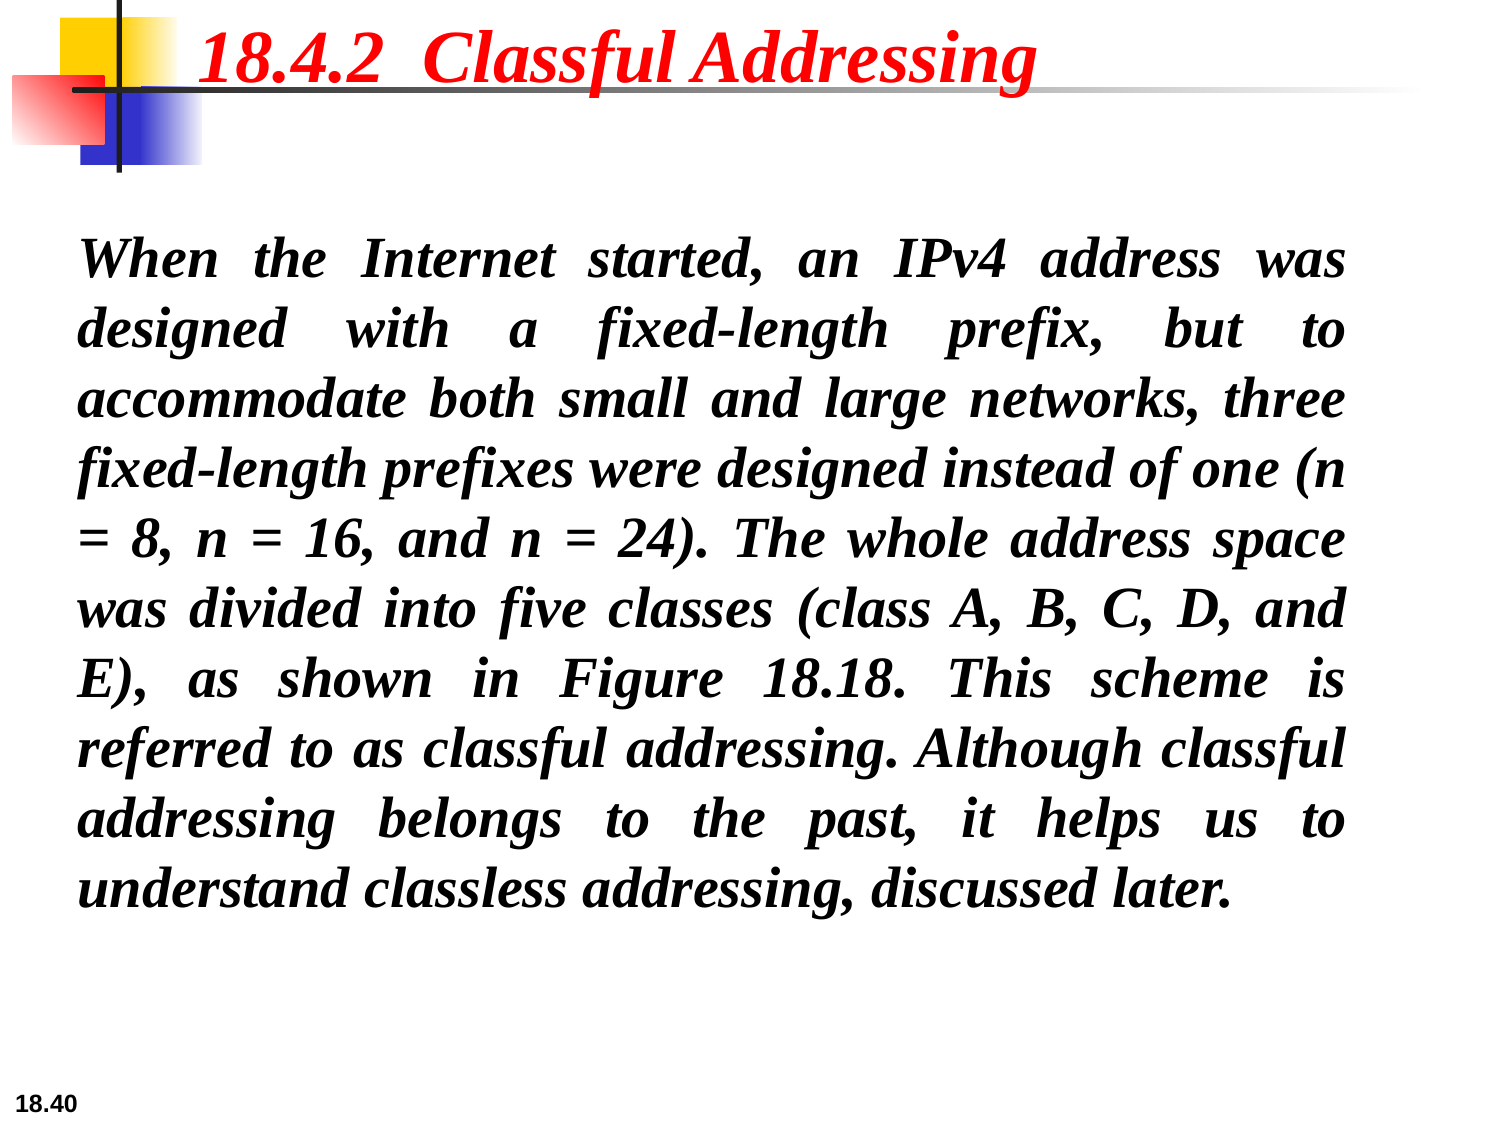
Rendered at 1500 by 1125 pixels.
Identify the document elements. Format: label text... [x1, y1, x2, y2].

text_box [80, 93, 116, 165]
text_box [12, 75, 105, 145]
text_box [116, 93, 122, 173]
slide_number 18.40 [0, 1049, 313, 1125]
text_box [60, 17, 116, 86]
text_box [122, 93, 141, 165]
text_box [122, 17, 177, 86]
text_box When the Internet started, an IPv4 address was designed with a fixed-length prefix, but to accommodate both small and large networks, three fixed-length prefixes were designed instead of one (n = 8, n = 16, and n = 24). The whole address space was divided into five classes (class A, B, C, D, and E), as shown in Figure 18.18. This scheme is referred to as classful addressing. Although classful addressing belongs to the past, it helps us to understand classless addressing, discussed later. [62, 212, 1363, 927]
text_box [116, 0, 122, 87]
text_box [72, 87, 183, 93]
text_box [141, 93, 202, 165]
text_box [1054, 87, 1423, 93]
text_box 18.4.2 Classful Addressing [183, 0, 1054, 105]
